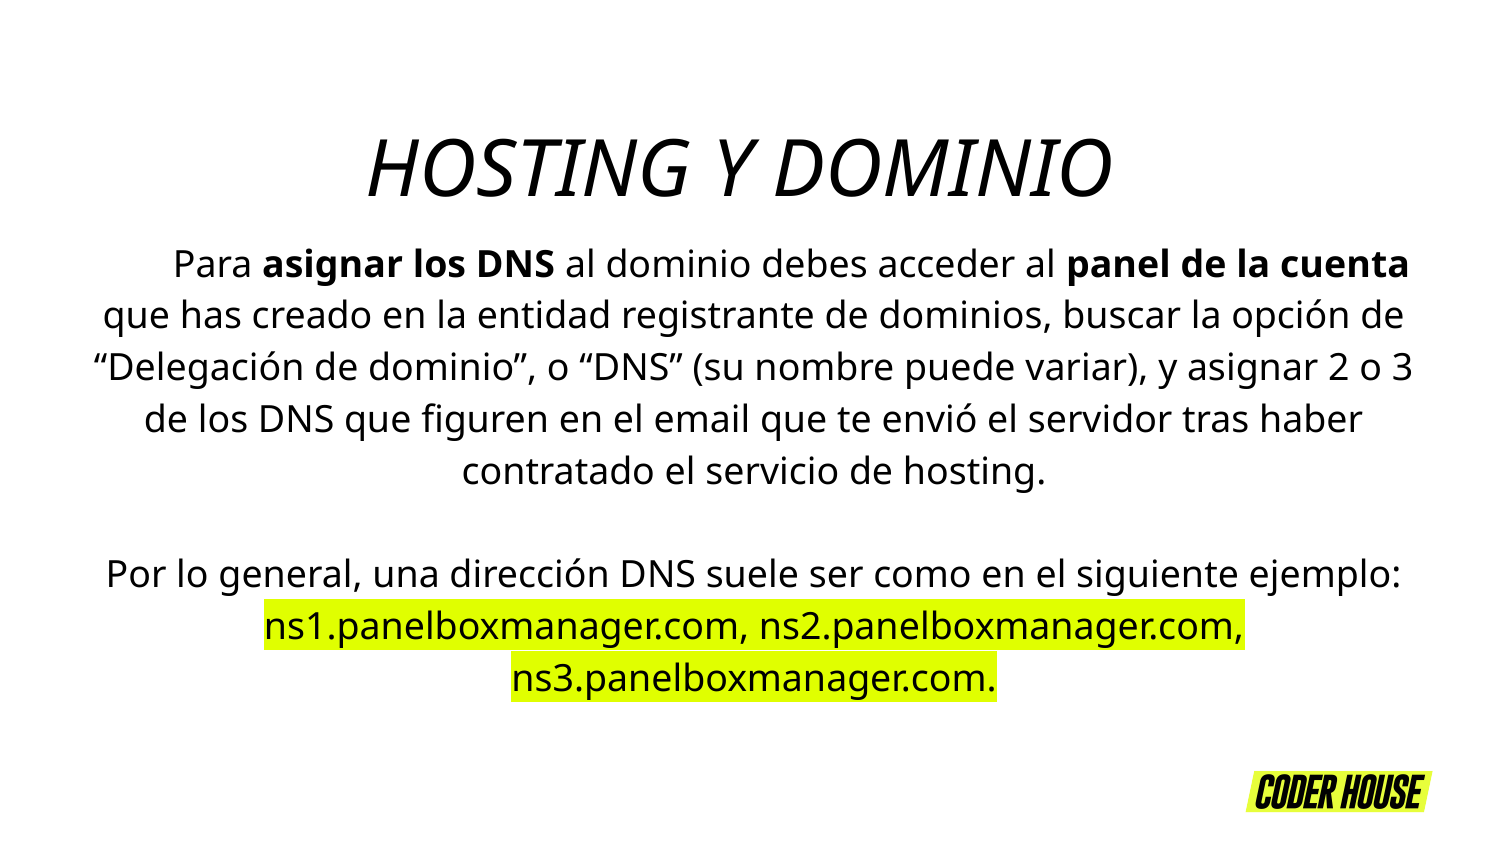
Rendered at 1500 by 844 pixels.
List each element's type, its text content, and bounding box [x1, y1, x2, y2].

text_box HOSTING Y DOMINIO [105, 88, 1395, 203]
picture [1241, 764, 1437, 819]
text_box Para asignar los DNS al dominio debes acceder al panel de la cuenta que has creado en la entidad registrante de dominios, buscar la opción de “Delegación de dominio”, o “DNS” (su nombre puede variar), y asignar 2 o 3 de los DNS que figuren en el email que te envió el servidor tras haber contratado el servicio de hosting. Por lo general, una dirección DNS suele ser como en el siguiente ejemplo: ns1.panelboxmanager.com, ns2.panelboxmanager.com, ns3.panelboxmanager.com. [66, 233, 1443, 808]
